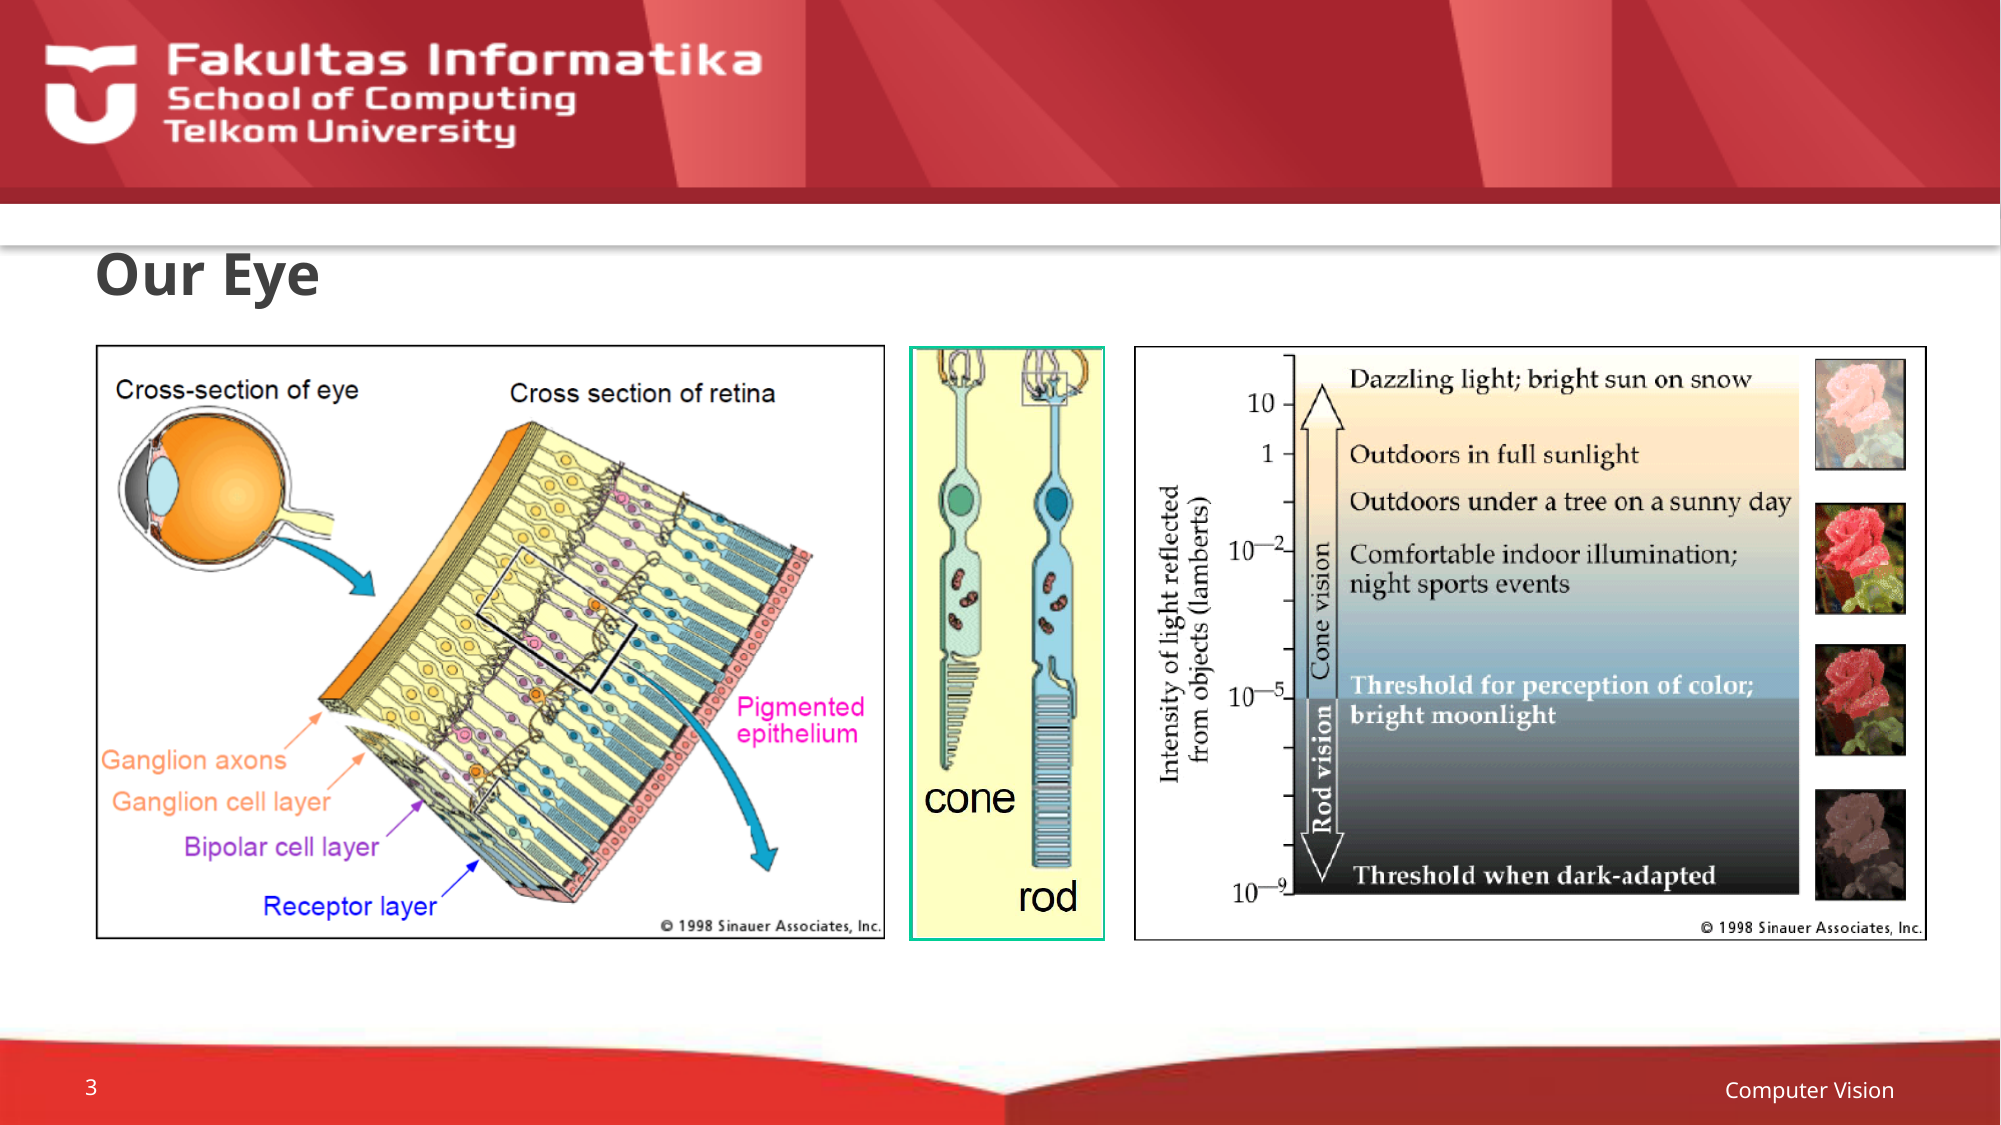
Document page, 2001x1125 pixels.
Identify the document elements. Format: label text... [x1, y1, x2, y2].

picture [909, 343, 1105, 941]
slide_number 3 [85, 1058, 164, 1119]
picture [0, 0, 2001, 1125]
list Computer Vision [1185, 1058, 1911, 1119]
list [93, 343, 885, 941]
picture [1132, 343, 1929, 941]
title Our Eye [79, 219, 1901, 325]
